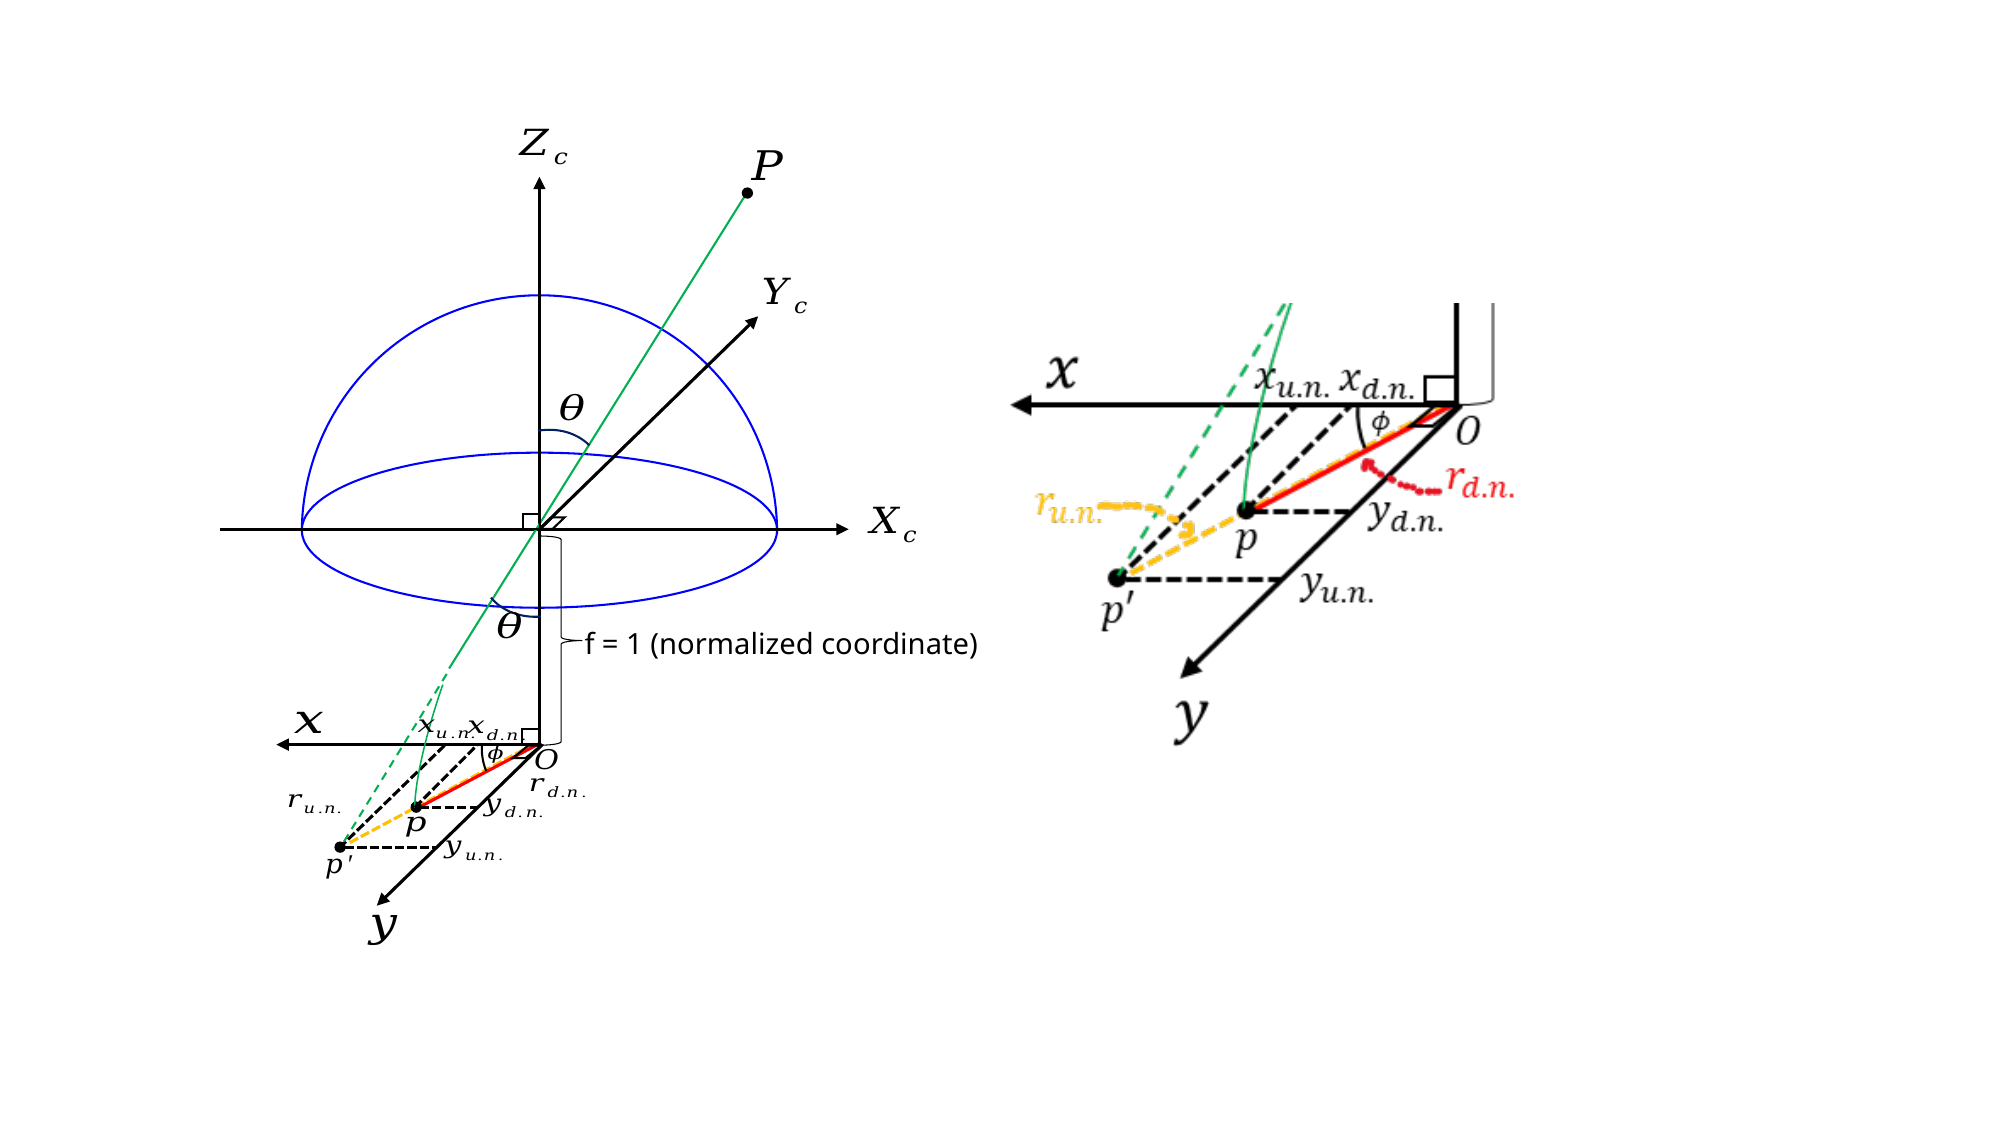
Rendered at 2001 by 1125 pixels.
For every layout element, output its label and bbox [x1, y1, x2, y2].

text_box [220, 123, 1578, 947]
